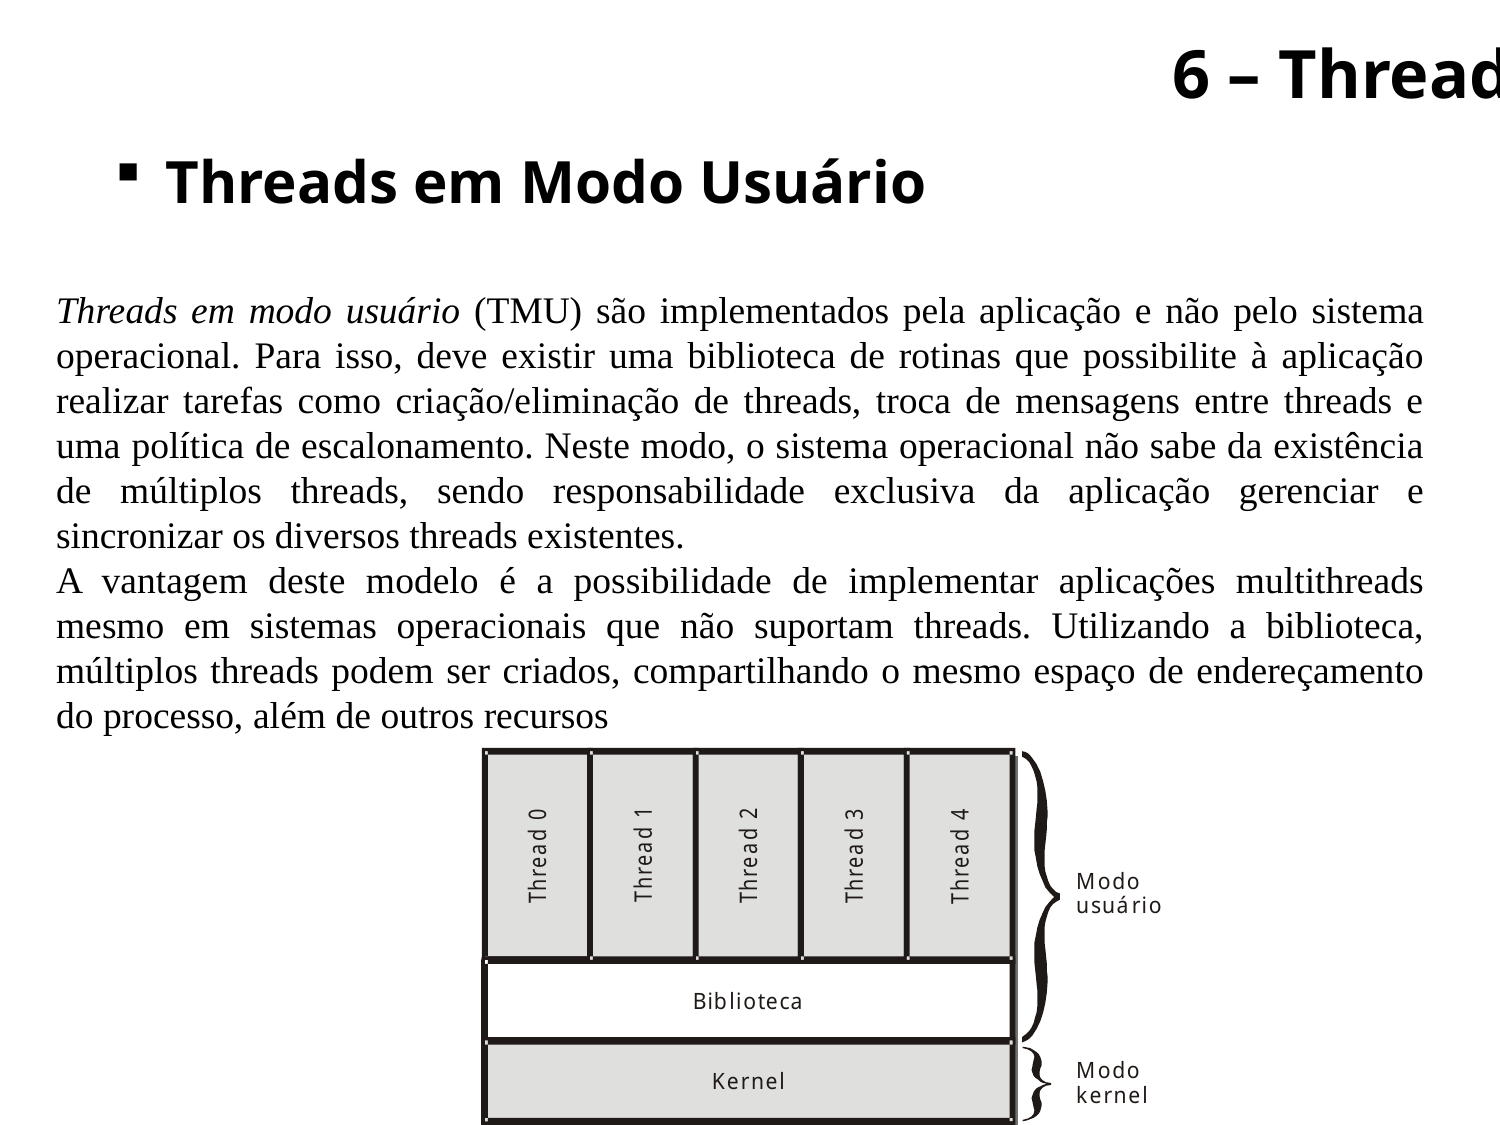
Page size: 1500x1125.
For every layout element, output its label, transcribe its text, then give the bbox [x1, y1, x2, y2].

text_box Threads em Modo Usuário [99, 137, 1500, 322]
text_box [477, 744, 1166, 1125]
text_box Threads em modo usuário (TMU) são implementados pela aplicação e não pelo sistema operacional. Para isso, deve existir uma biblioteca de rotinas que possibilite à aplicação realizar tarefas como criação/eliminação de threads, troca de mensagens entre threads e uma política de escalonamento. Neste modo, o sistema operacional não sabe da existência de múltiplos threads, sendo responsabilidade exclusiva da aplicação gerenciar e sincronizar os diversos threads existentes. A vantagem deste modelo é a possibilidade de implementar aplicações multithreads mesmo em sistemas operacionais que não suportam threads. Utilizando a biblioteca, múltiplos threads podem ser criados, compartilhando o mesmo espaço de endereçamento do processo, além de outros recursos [41, 278, 1441, 744]
text_box 6 – Thread [1157, 24, 1500, 120]
